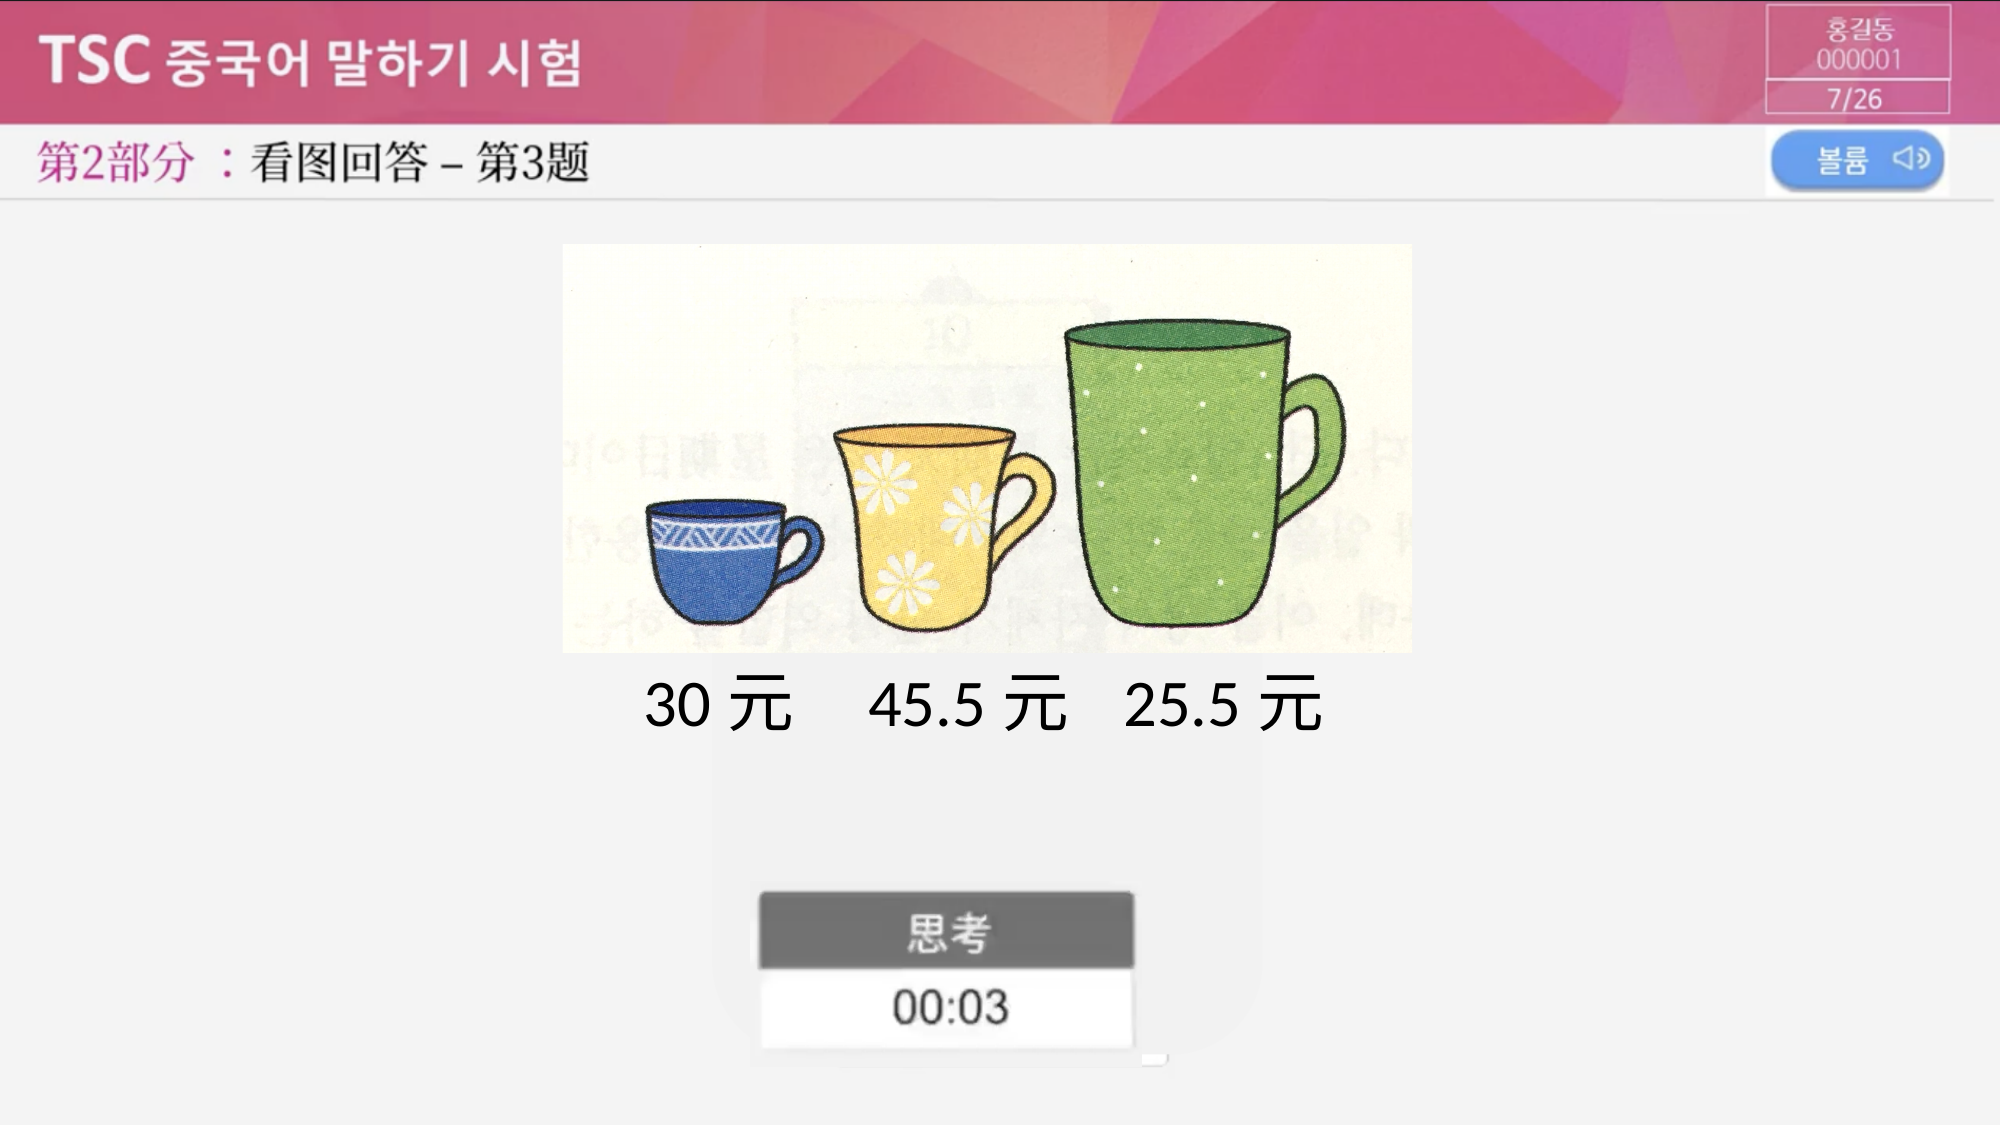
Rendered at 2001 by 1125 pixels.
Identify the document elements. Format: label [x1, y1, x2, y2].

text_box [749, 880, 1142, 1068]
picture [0, 0, 2000, 1125]
